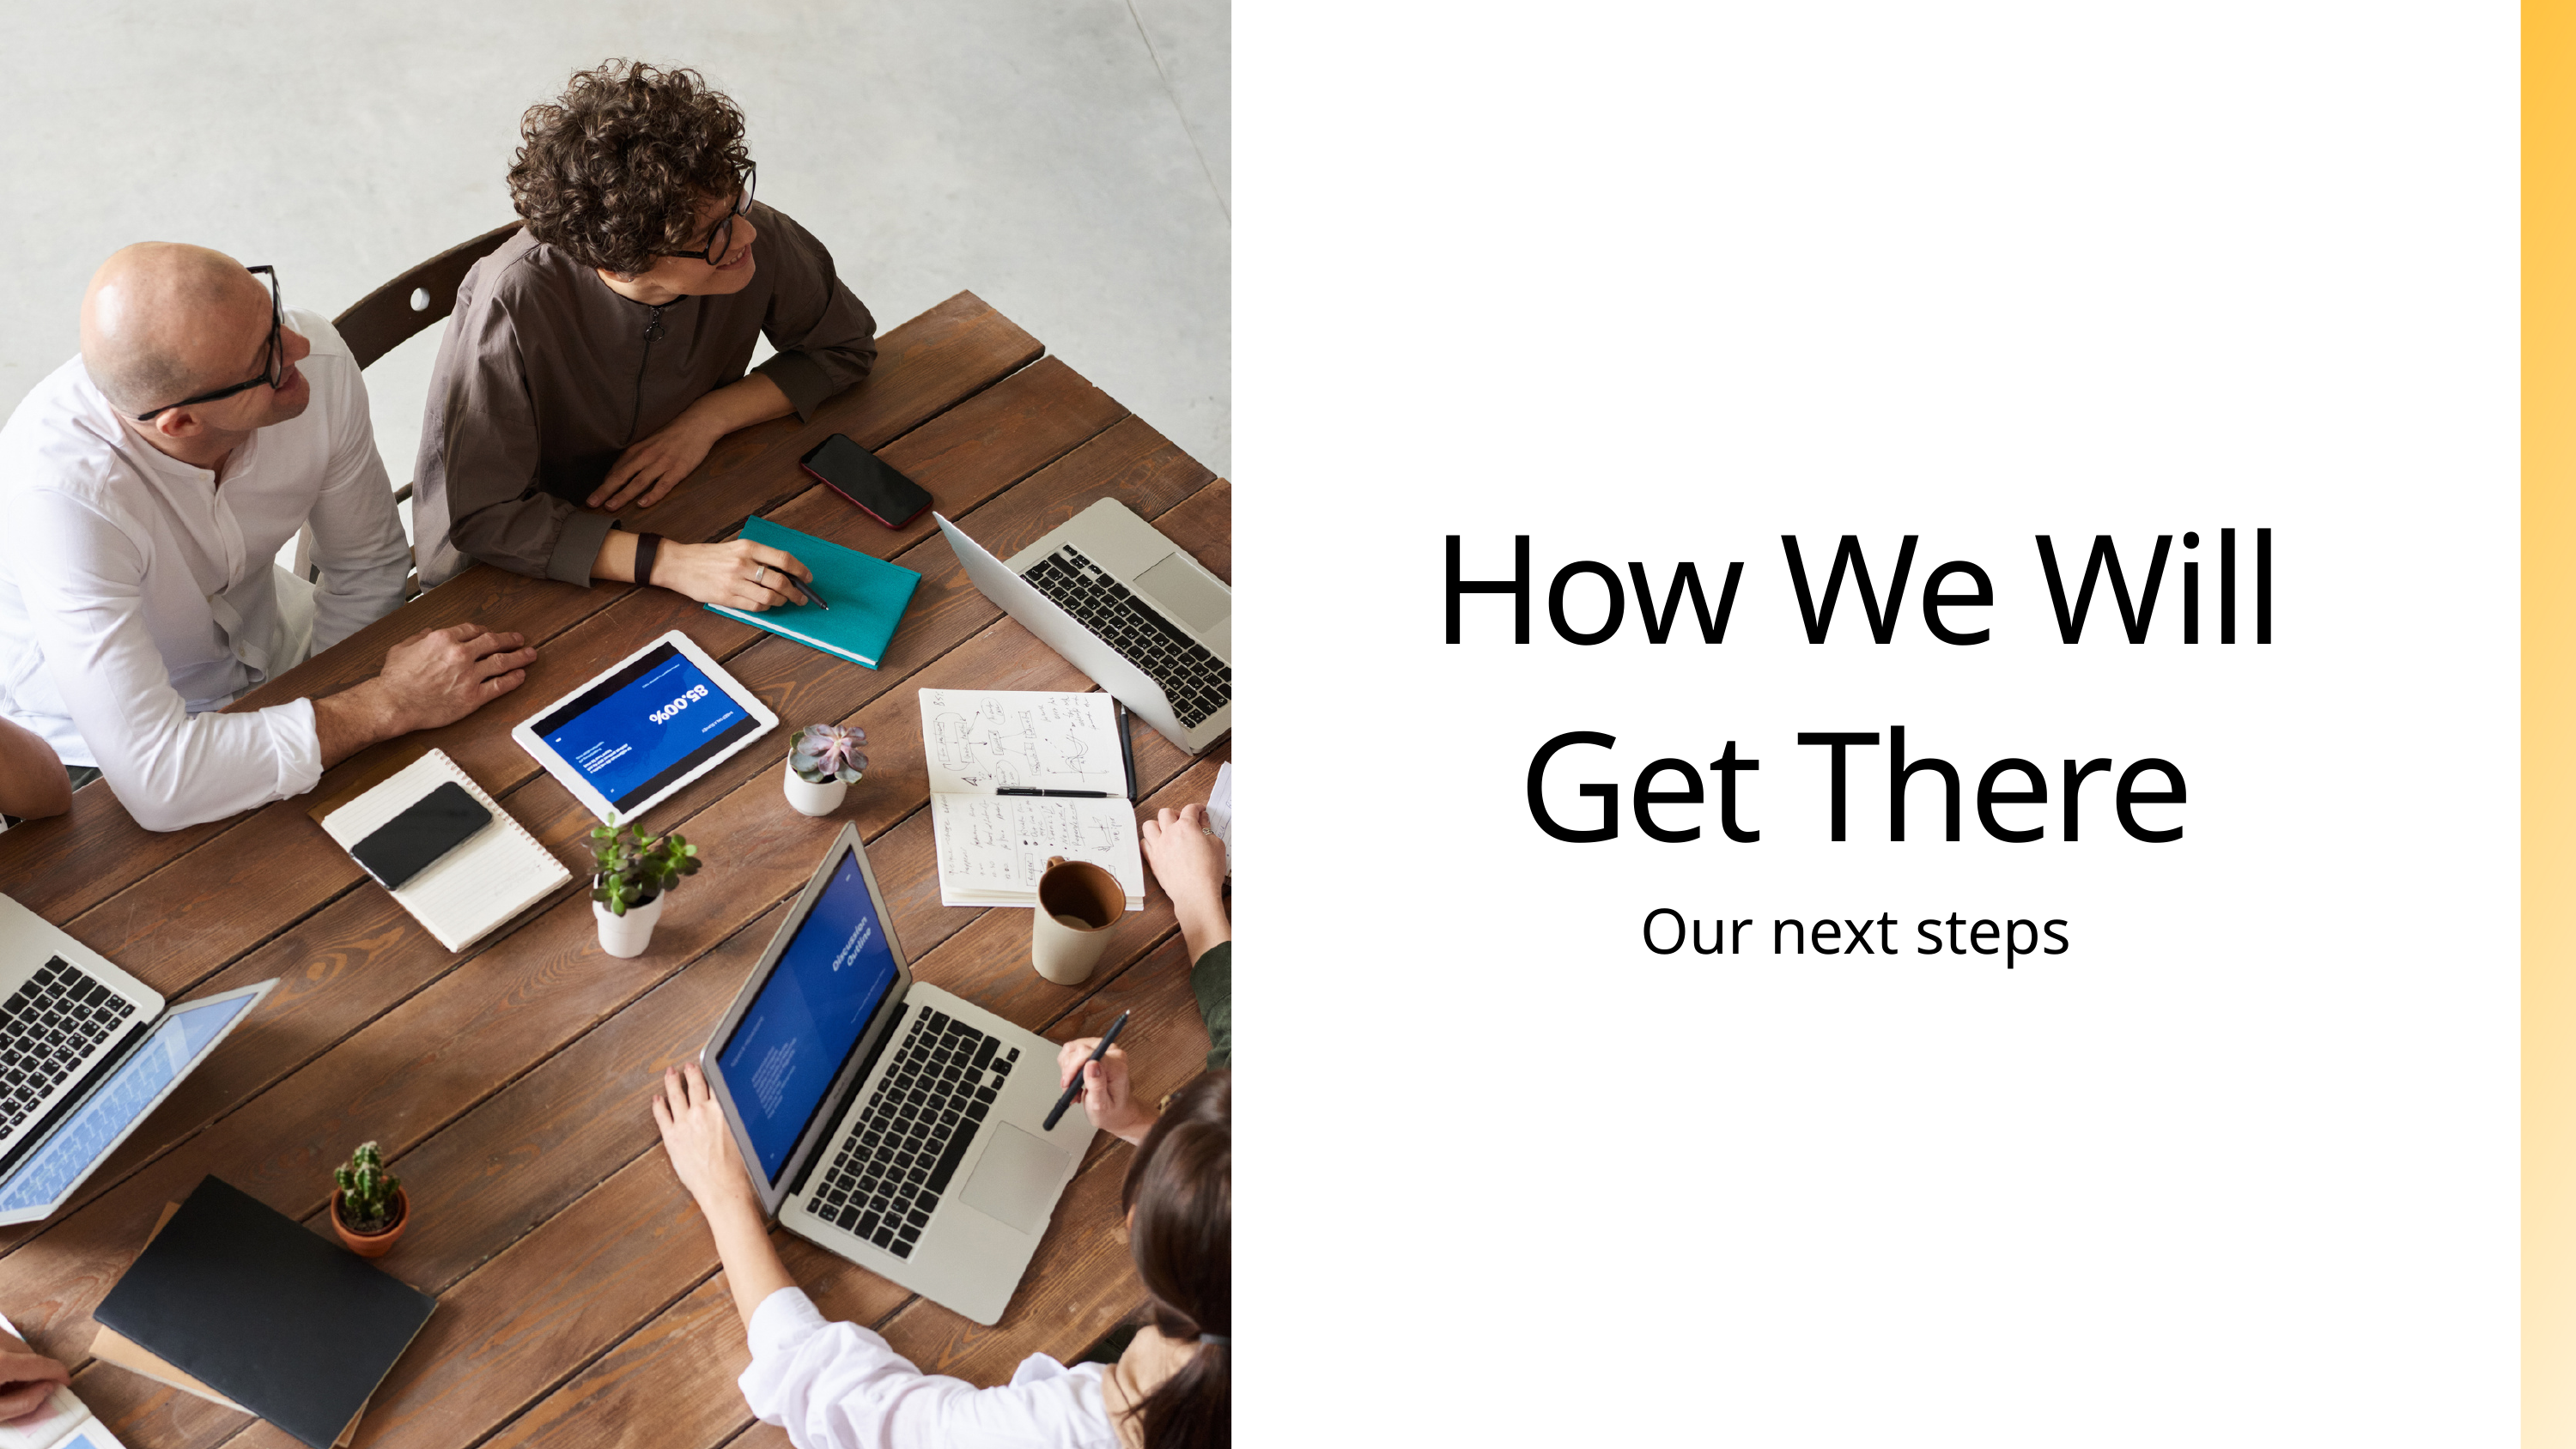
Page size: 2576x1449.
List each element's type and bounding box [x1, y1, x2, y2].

text_box [1348, 485, 2364, 963]
text_box [0, 0, 1232, 1449]
picture [1823, 0, 2576, 1449]
